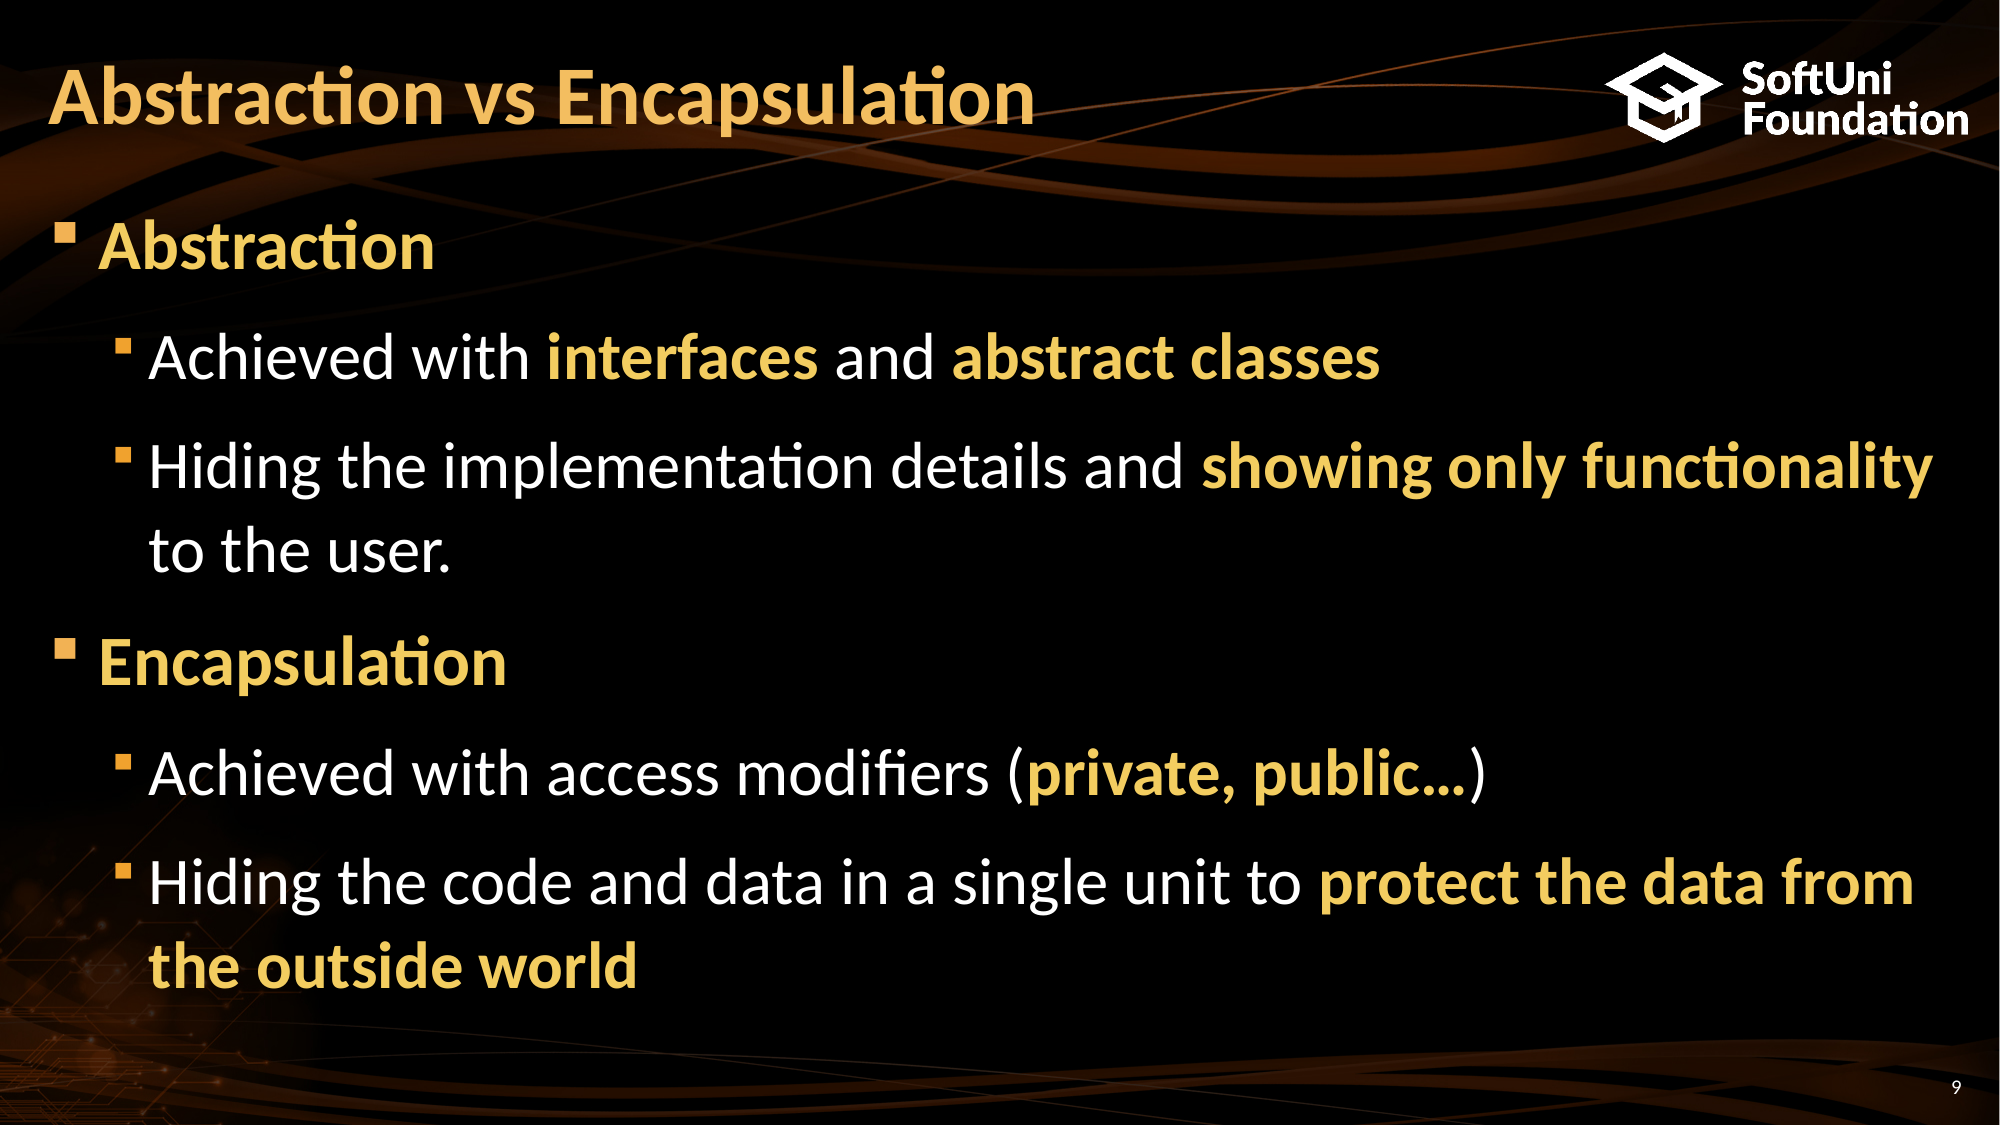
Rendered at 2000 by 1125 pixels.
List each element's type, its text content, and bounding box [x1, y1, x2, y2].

picture [0, 0, 2000, 1125]
title Abstraction vs Encapsulation [30, 6, 1602, 189]
list Abstraction Achieved with interfaces and abstract classes Hiding the implementation details and showing only functionality to the user. Encapsulation Achieved with access modifiers (private, public…) Hiding the code and data in a single unit to protect the data from the outside world [31, 188, 1968, 1103]
